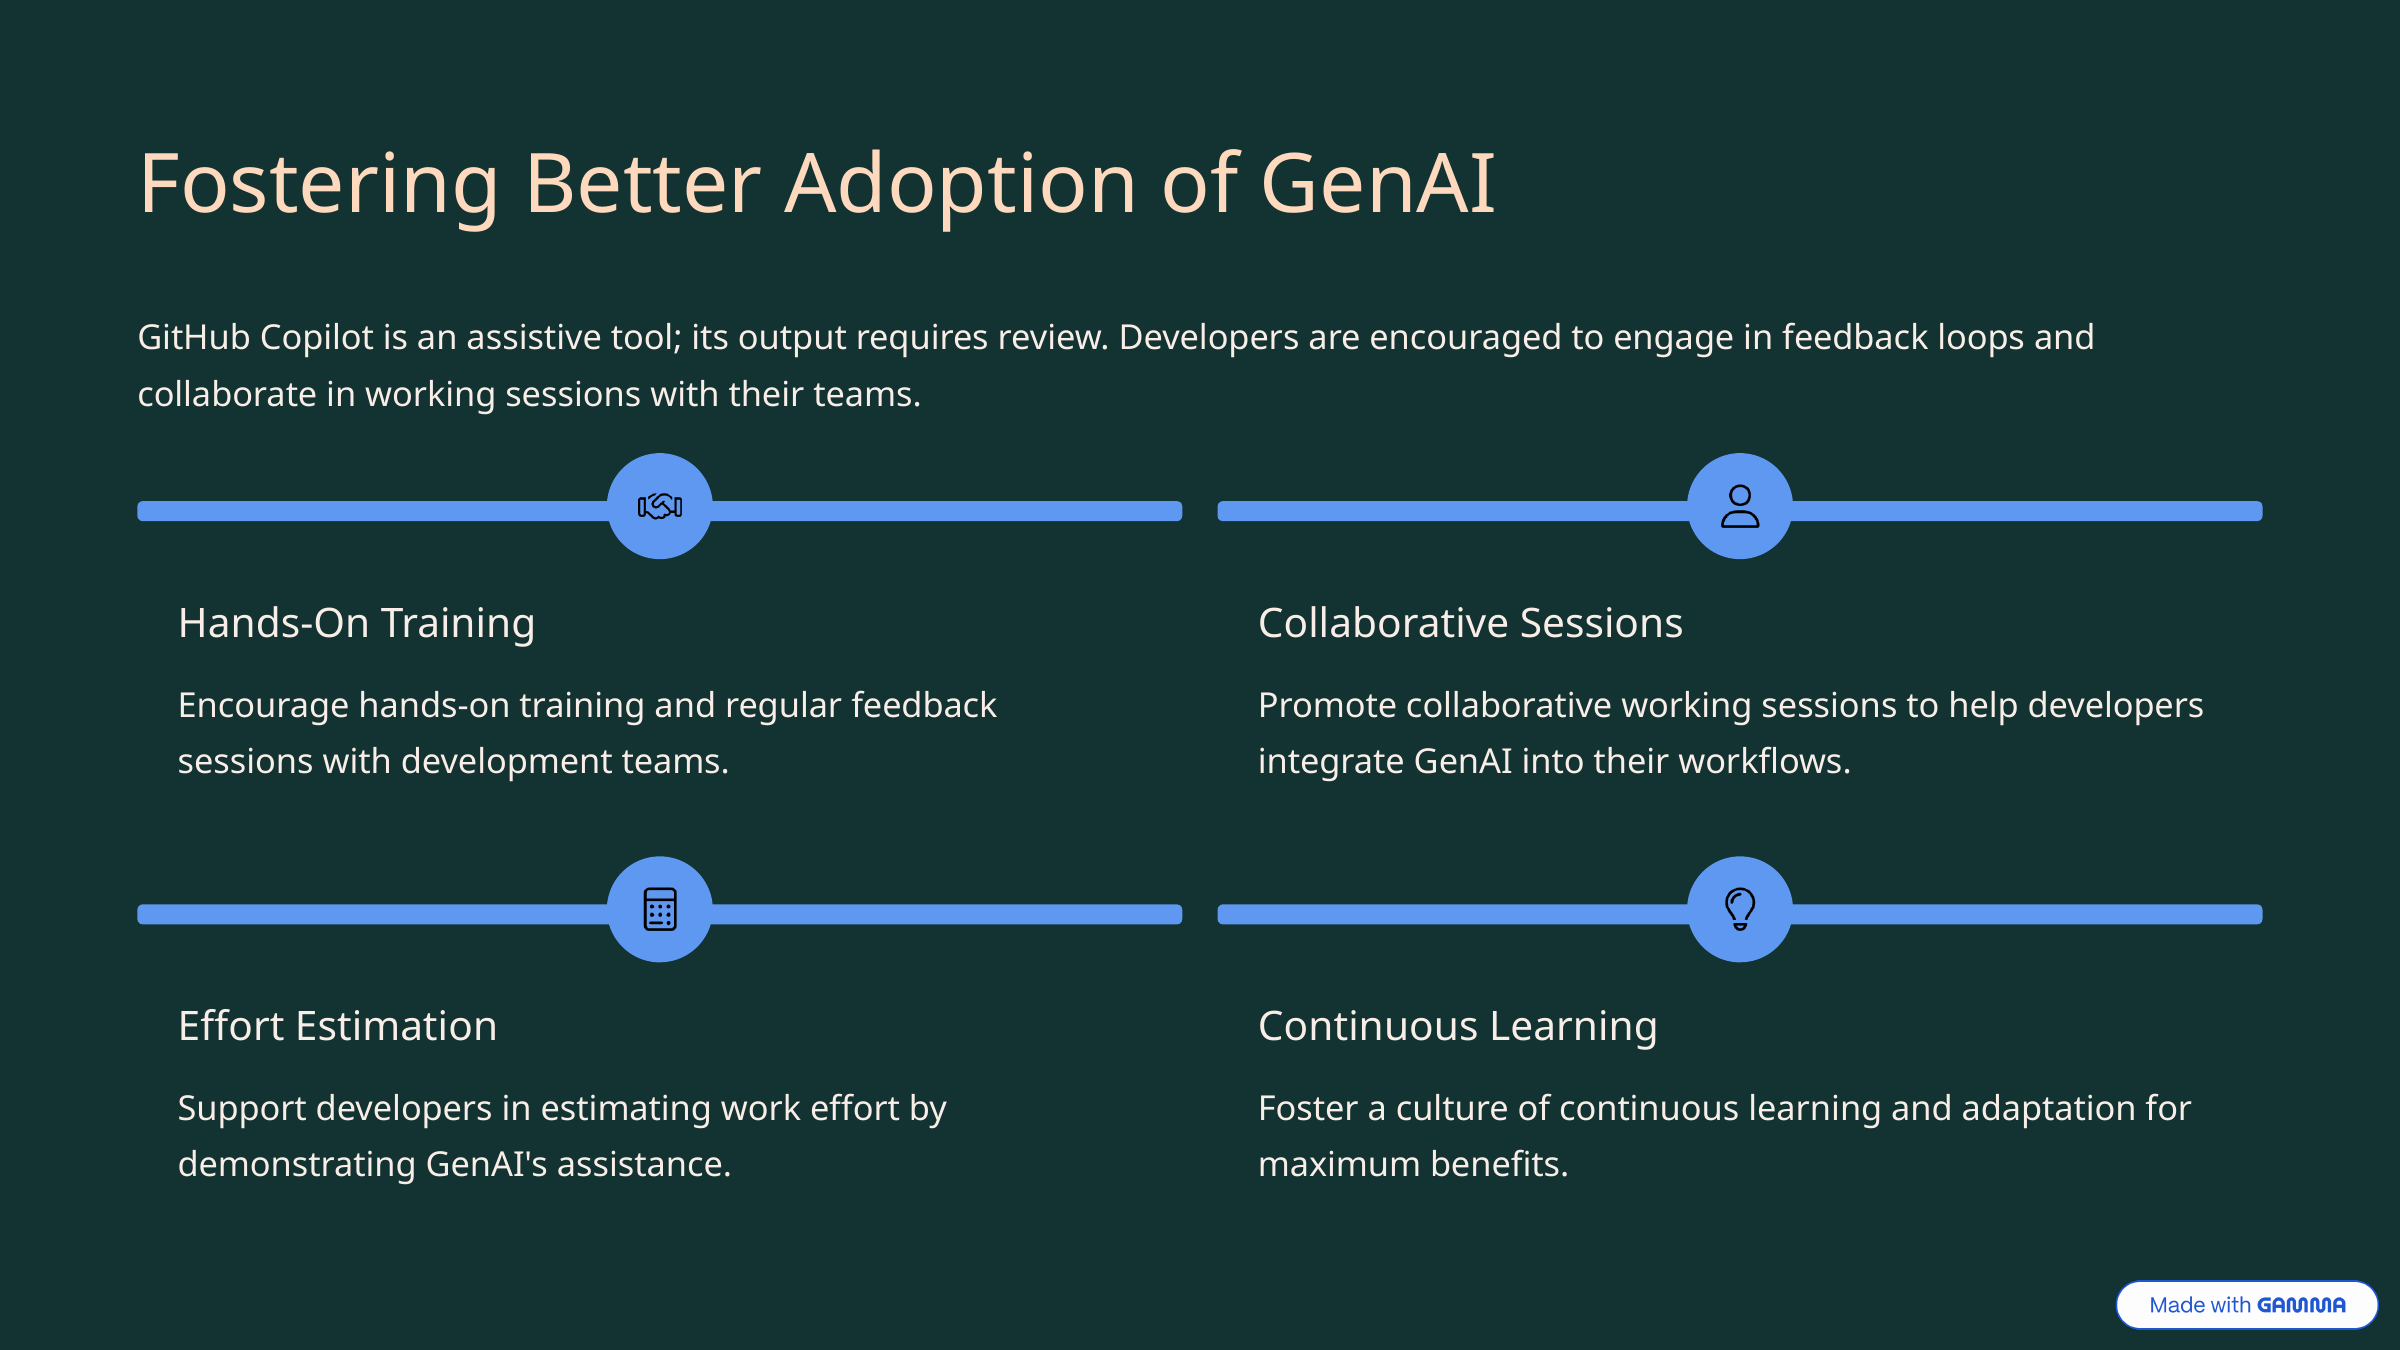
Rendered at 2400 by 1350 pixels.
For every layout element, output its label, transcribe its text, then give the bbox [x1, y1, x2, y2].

text_box Continuous Learning [1257, 997, 1674, 1050]
picture [638, 882, 682, 936]
text_box Foster a culture of continuous learning and adaptation for maximum benefits. [1257, 1070, 2223, 1184]
text_box [1217, 904, 1689, 925]
text_box [711, 501, 1183, 522]
text_box Fostering Better Adoption of GenAI [137, 125, 1449, 230]
text_box Hands-On Training [177, 594, 594, 647]
text_box [137, 904, 608, 925]
text_box [606, 453, 713, 560]
text_box [1792, 904, 2263, 925]
text_box [1217, 924, 2263, 1225]
text_box [1791, 501, 2263, 522]
text_box [137, 521, 1183, 821]
picture [2106, 1271, 2389, 1339]
picture [638, 479, 682, 533]
text_box [137, 924, 1183, 1225]
text_box GitHub Copilot is an assistive tool; its output requires review. Developers are encouraged to engage in feedback loops and collaborate in working sessions with their teams. [137, 300, 2263, 414]
text_box Support developers in estimating work effort by demonstrating GenAI's assistance. [177, 1070, 1142, 1184]
text_box Effort Estimation [177, 997, 594, 1050]
text_box [606, 856, 713, 963]
text_box [1217, 521, 2263, 821]
text_box [1687, 856, 1794, 963]
text_box [711, 904, 1183, 925]
text_box Encourage hands-on training and regular feedback sessions with development teams. [177, 667, 1142, 781]
text_box Promote collaborative working sessions to help developers integrate GenAI into their workflows. [1257, 667, 2223, 781]
picture [1718, 882, 1762, 936]
picture [1718, 479, 1762, 533]
text_box [1687, 453, 1794, 560]
text_box [137, 501, 608, 522]
text_box Collaborative Sessions [1257, 594, 1677, 647]
text_box [1217, 501, 1689, 522]
